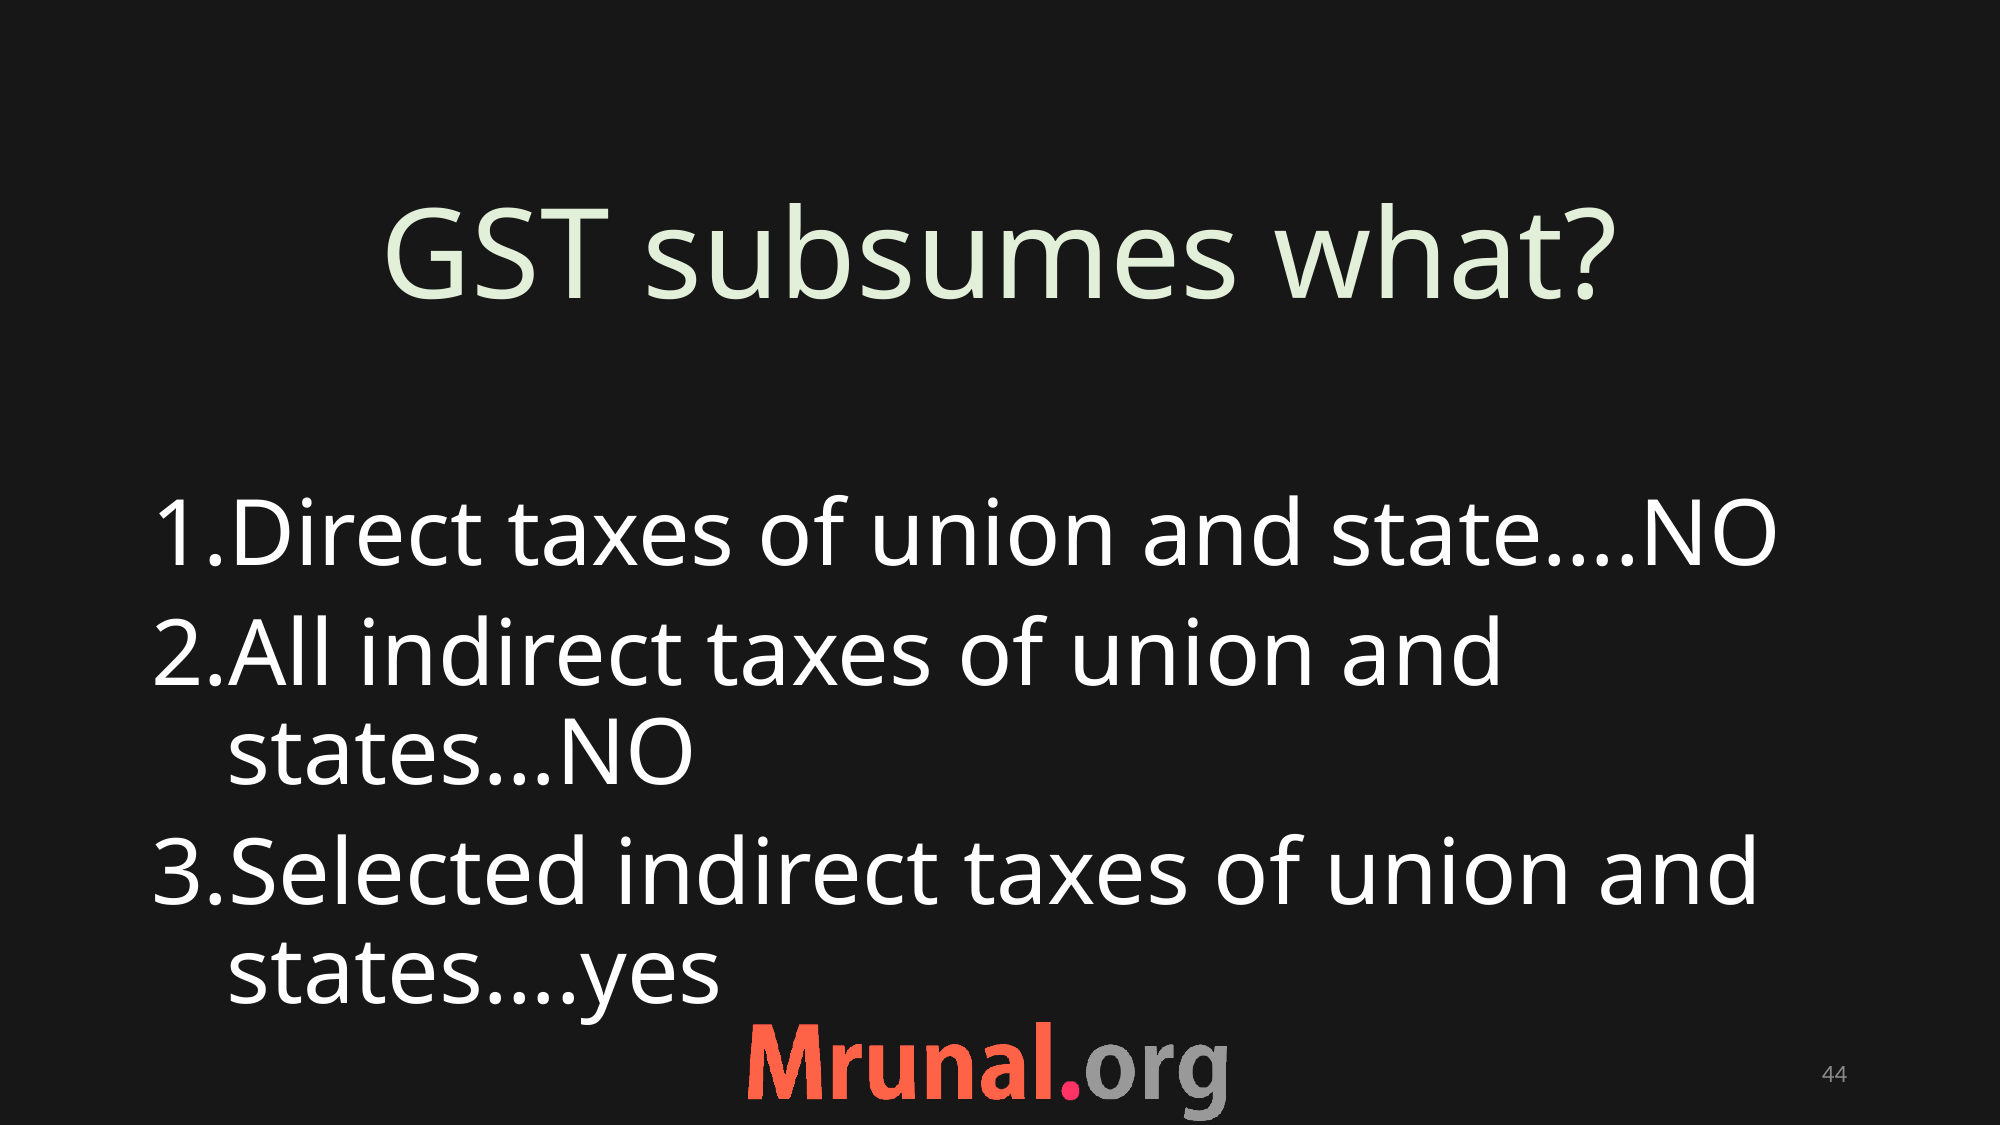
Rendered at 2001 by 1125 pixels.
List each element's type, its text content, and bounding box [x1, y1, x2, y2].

slide_number 44 [1412, 1042, 1863, 1103]
list Direct taxes of union and state….NO All indirect taxes of union and states…NO Selected indirect taxes of union and states….yes [136, 479, 1862, 999]
title GST subsumes what? [137, 76, 1863, 441]
picture [741, 1005, 1230, 1125]
